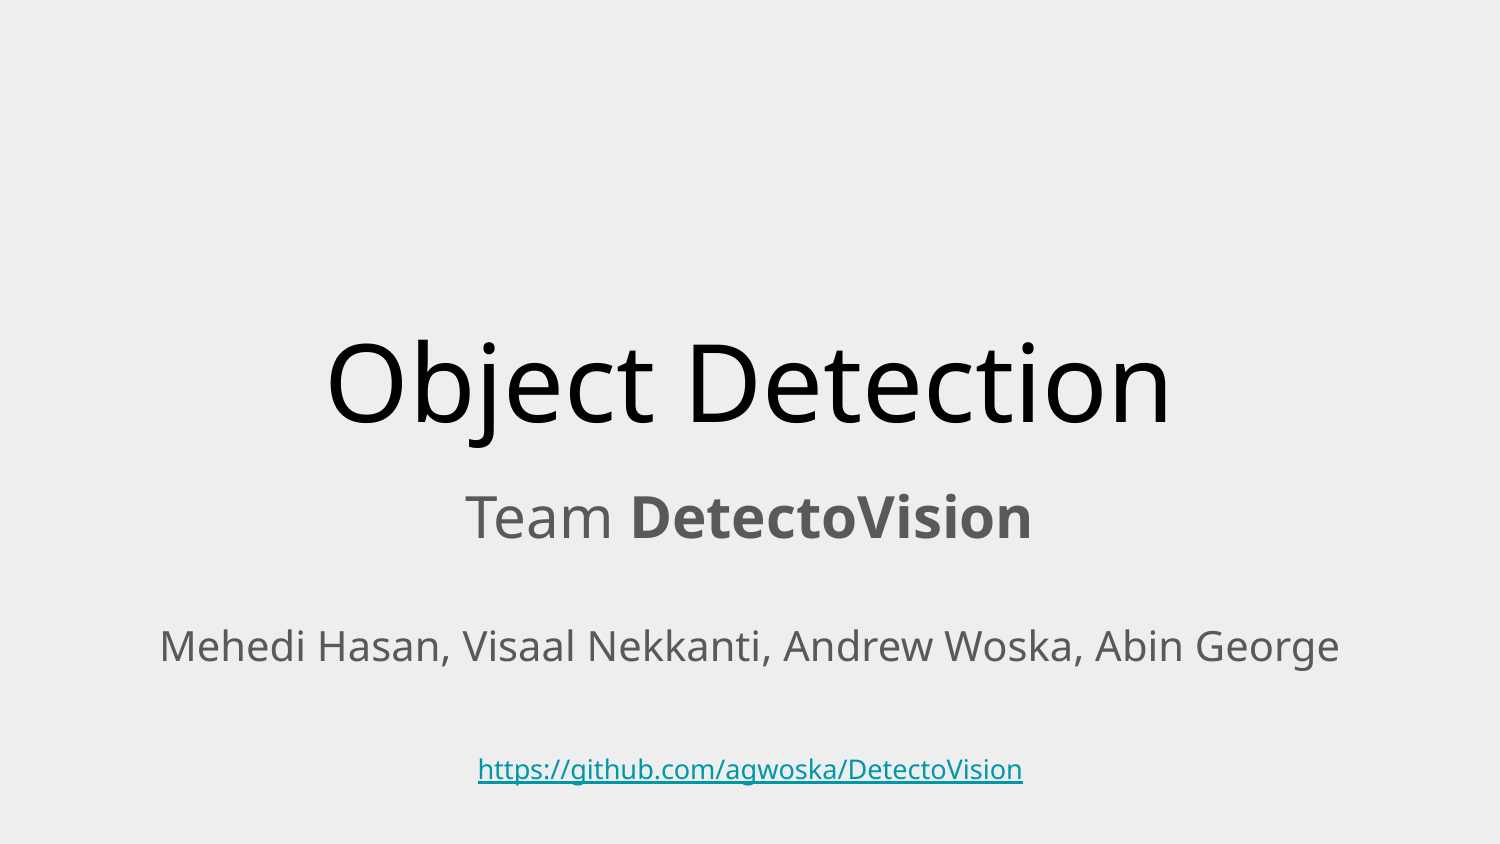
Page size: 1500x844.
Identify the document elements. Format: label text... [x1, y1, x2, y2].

text_box https://github.com/agwoska/DetectoVision [338, 737, 1162, 804]
subtitle Team DetectoVision Mehedi Hasan, Visaal Nekkanti, Andrew Woska, Abin George [51, 464, 1449, 689]
title Object Detection [51, 122, 1449, 459]
